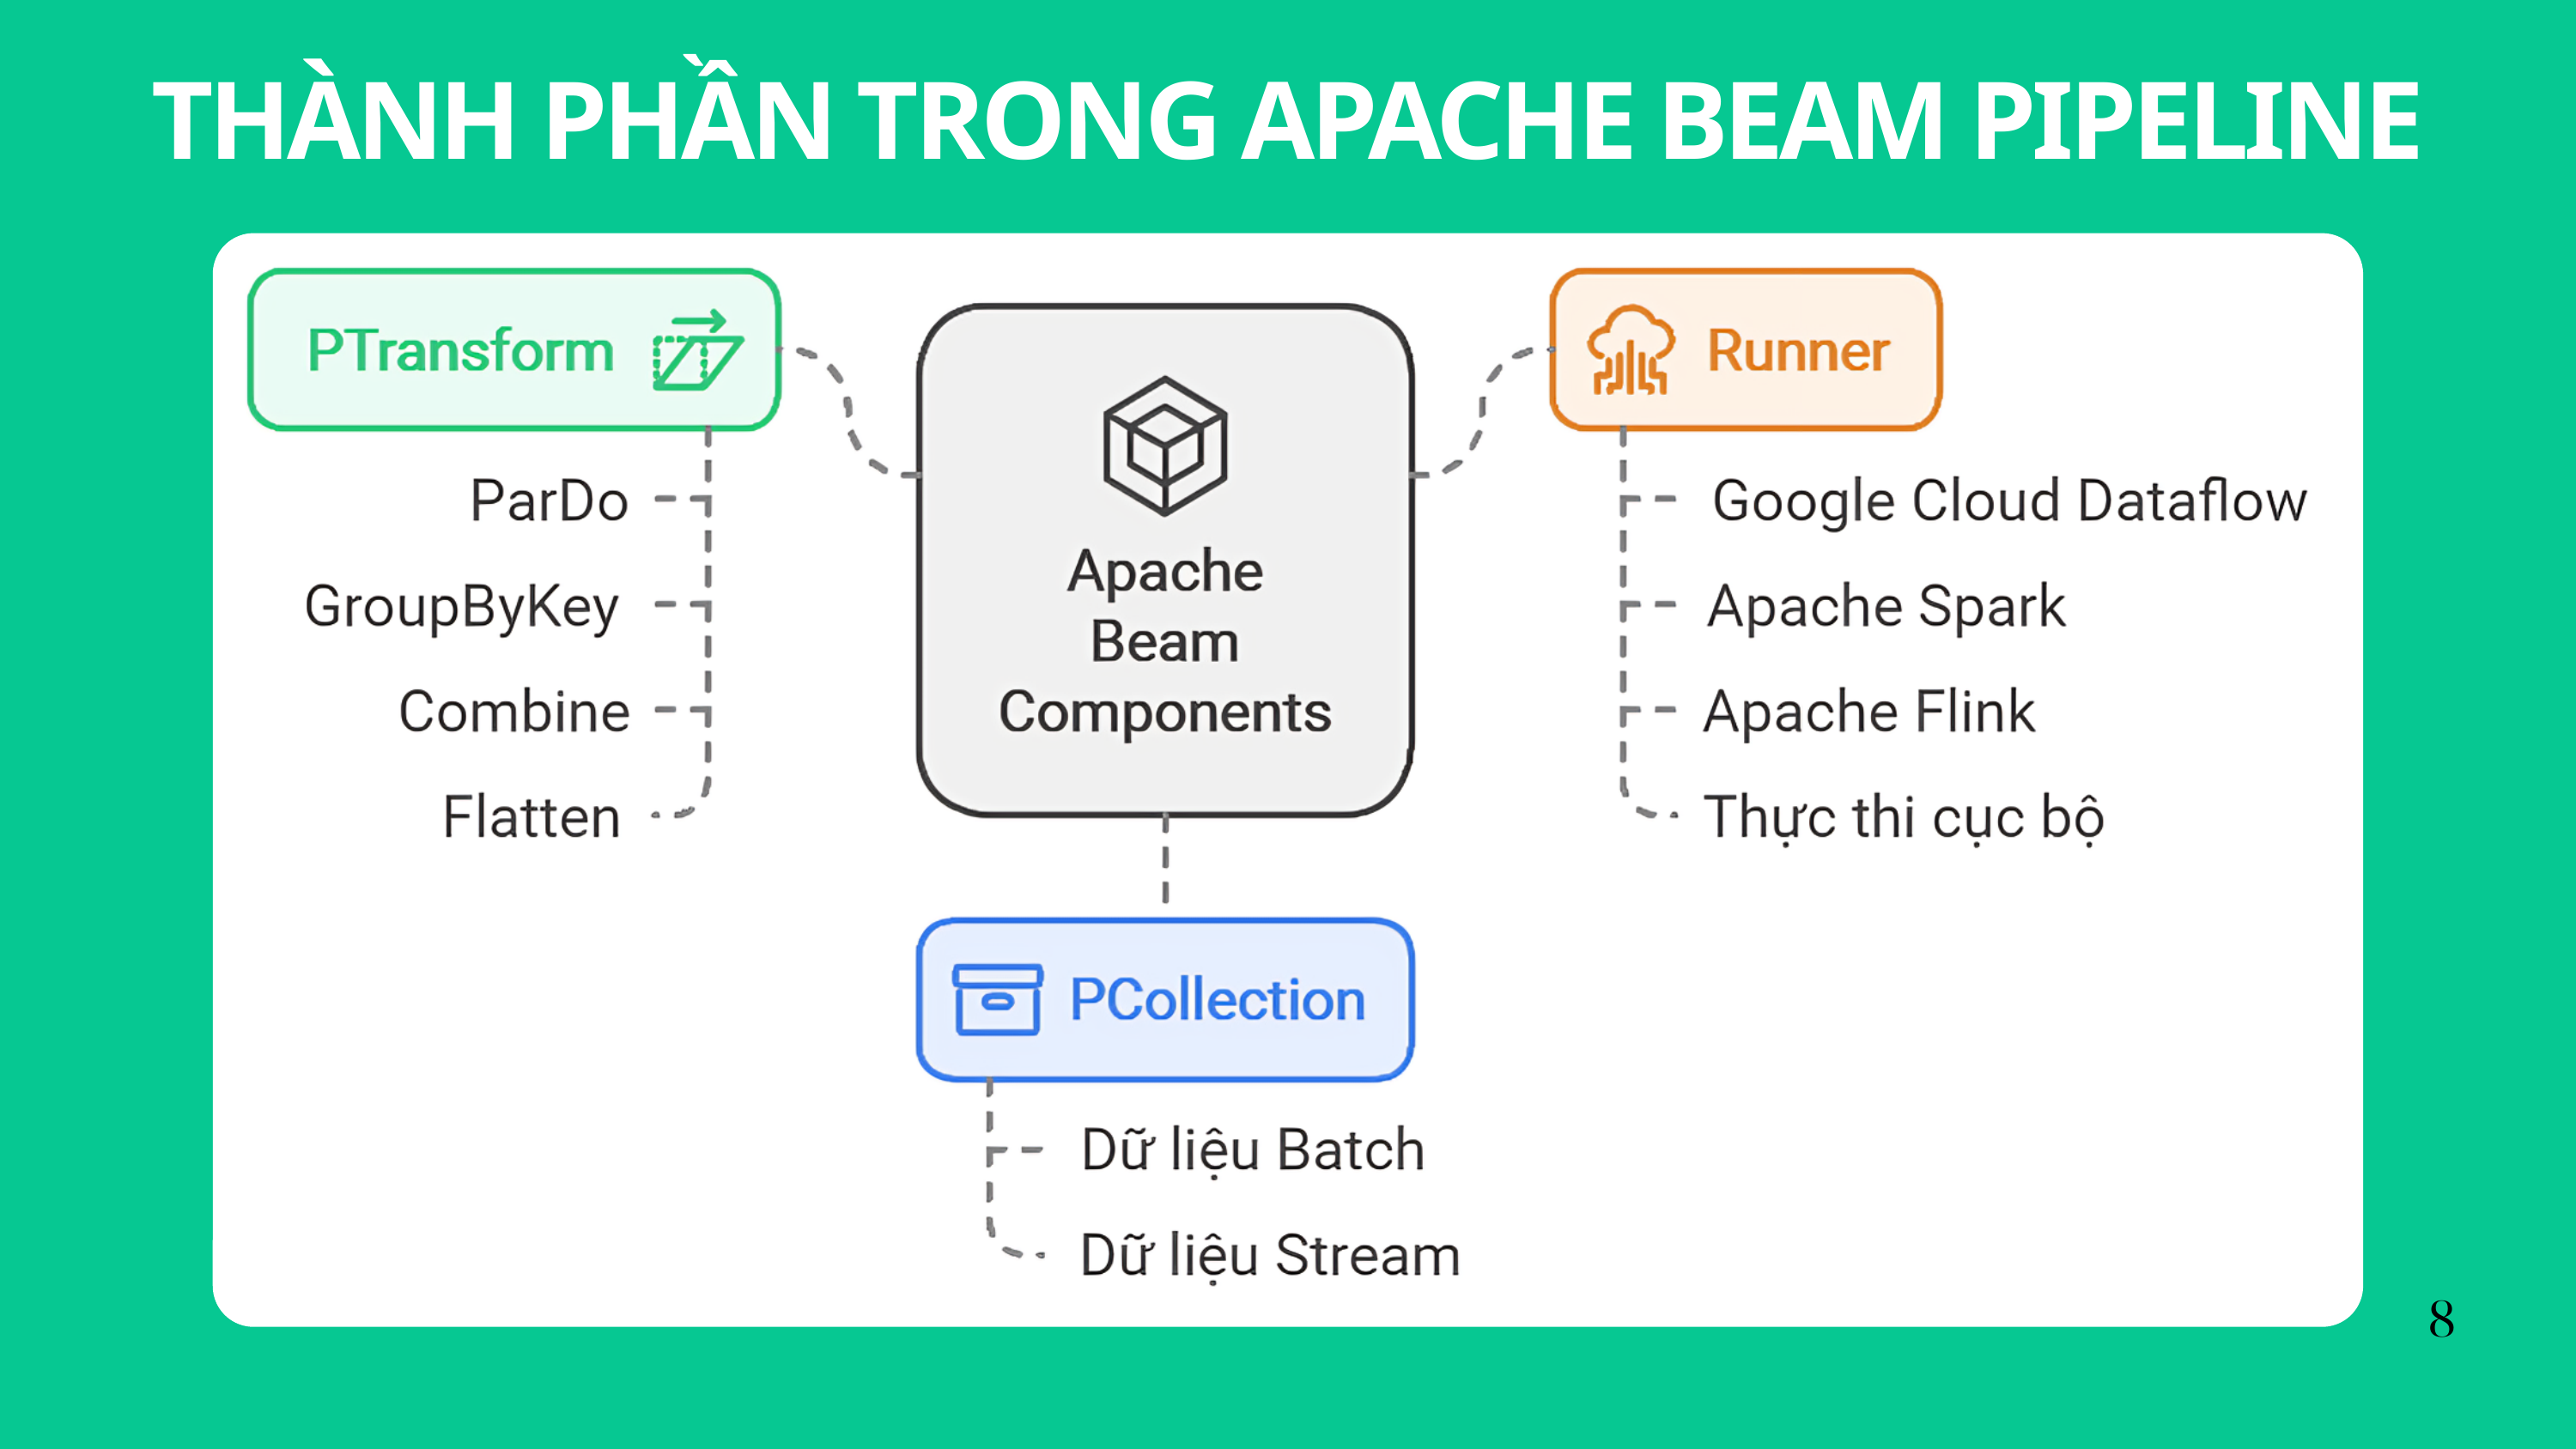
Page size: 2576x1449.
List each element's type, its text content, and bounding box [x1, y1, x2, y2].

text_box [212, 233, 2364, 1327]
text_box 8 [2427, 1296, 2456, 1348]
text_box THÀNH PHẦN TRONG APACHE BEAM PIPELINE [92, 58, 2484, 181]
